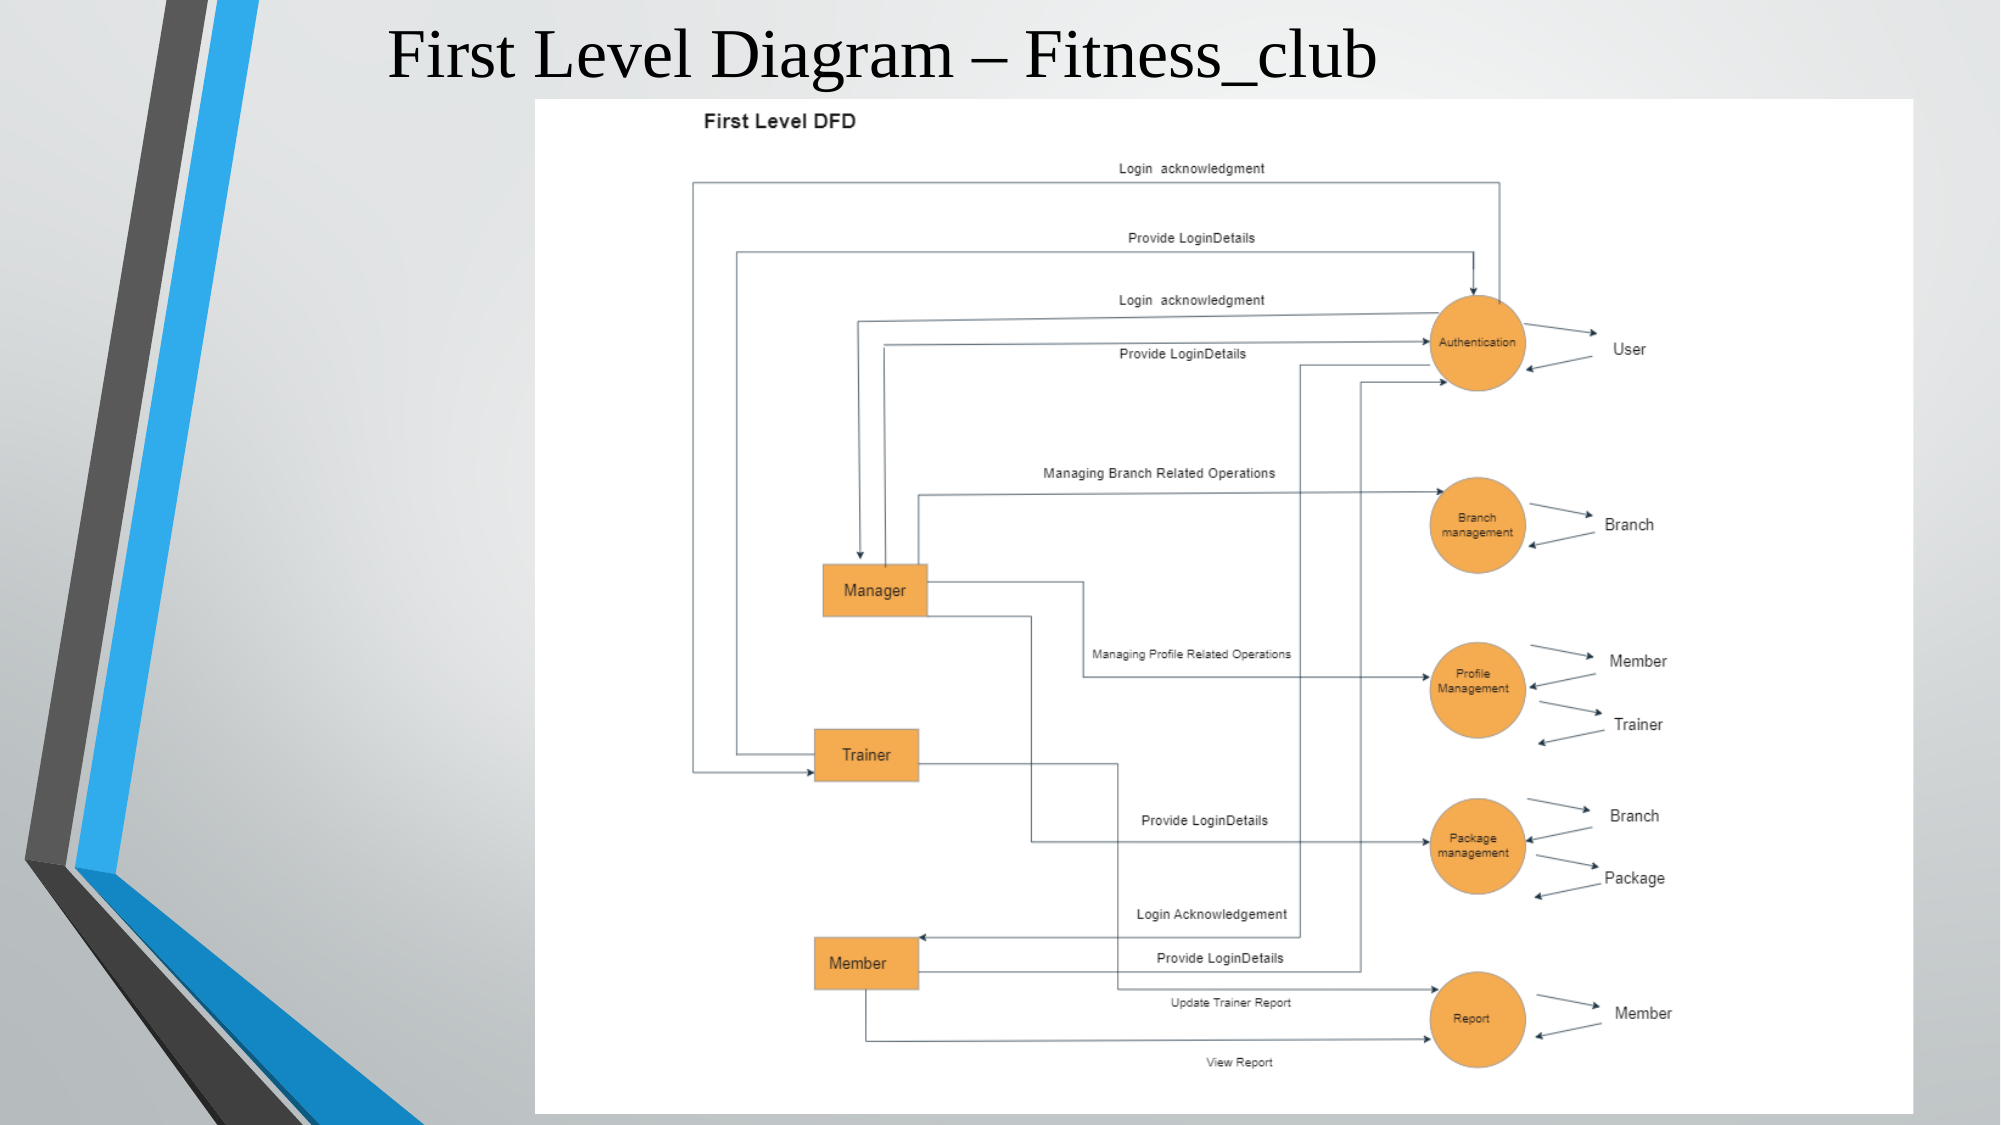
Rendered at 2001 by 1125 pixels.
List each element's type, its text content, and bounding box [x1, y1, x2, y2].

picture [534, 99, 1914, 1114]
title First Level Diagram – Fitness_club [258, 0, 1509, 100]
